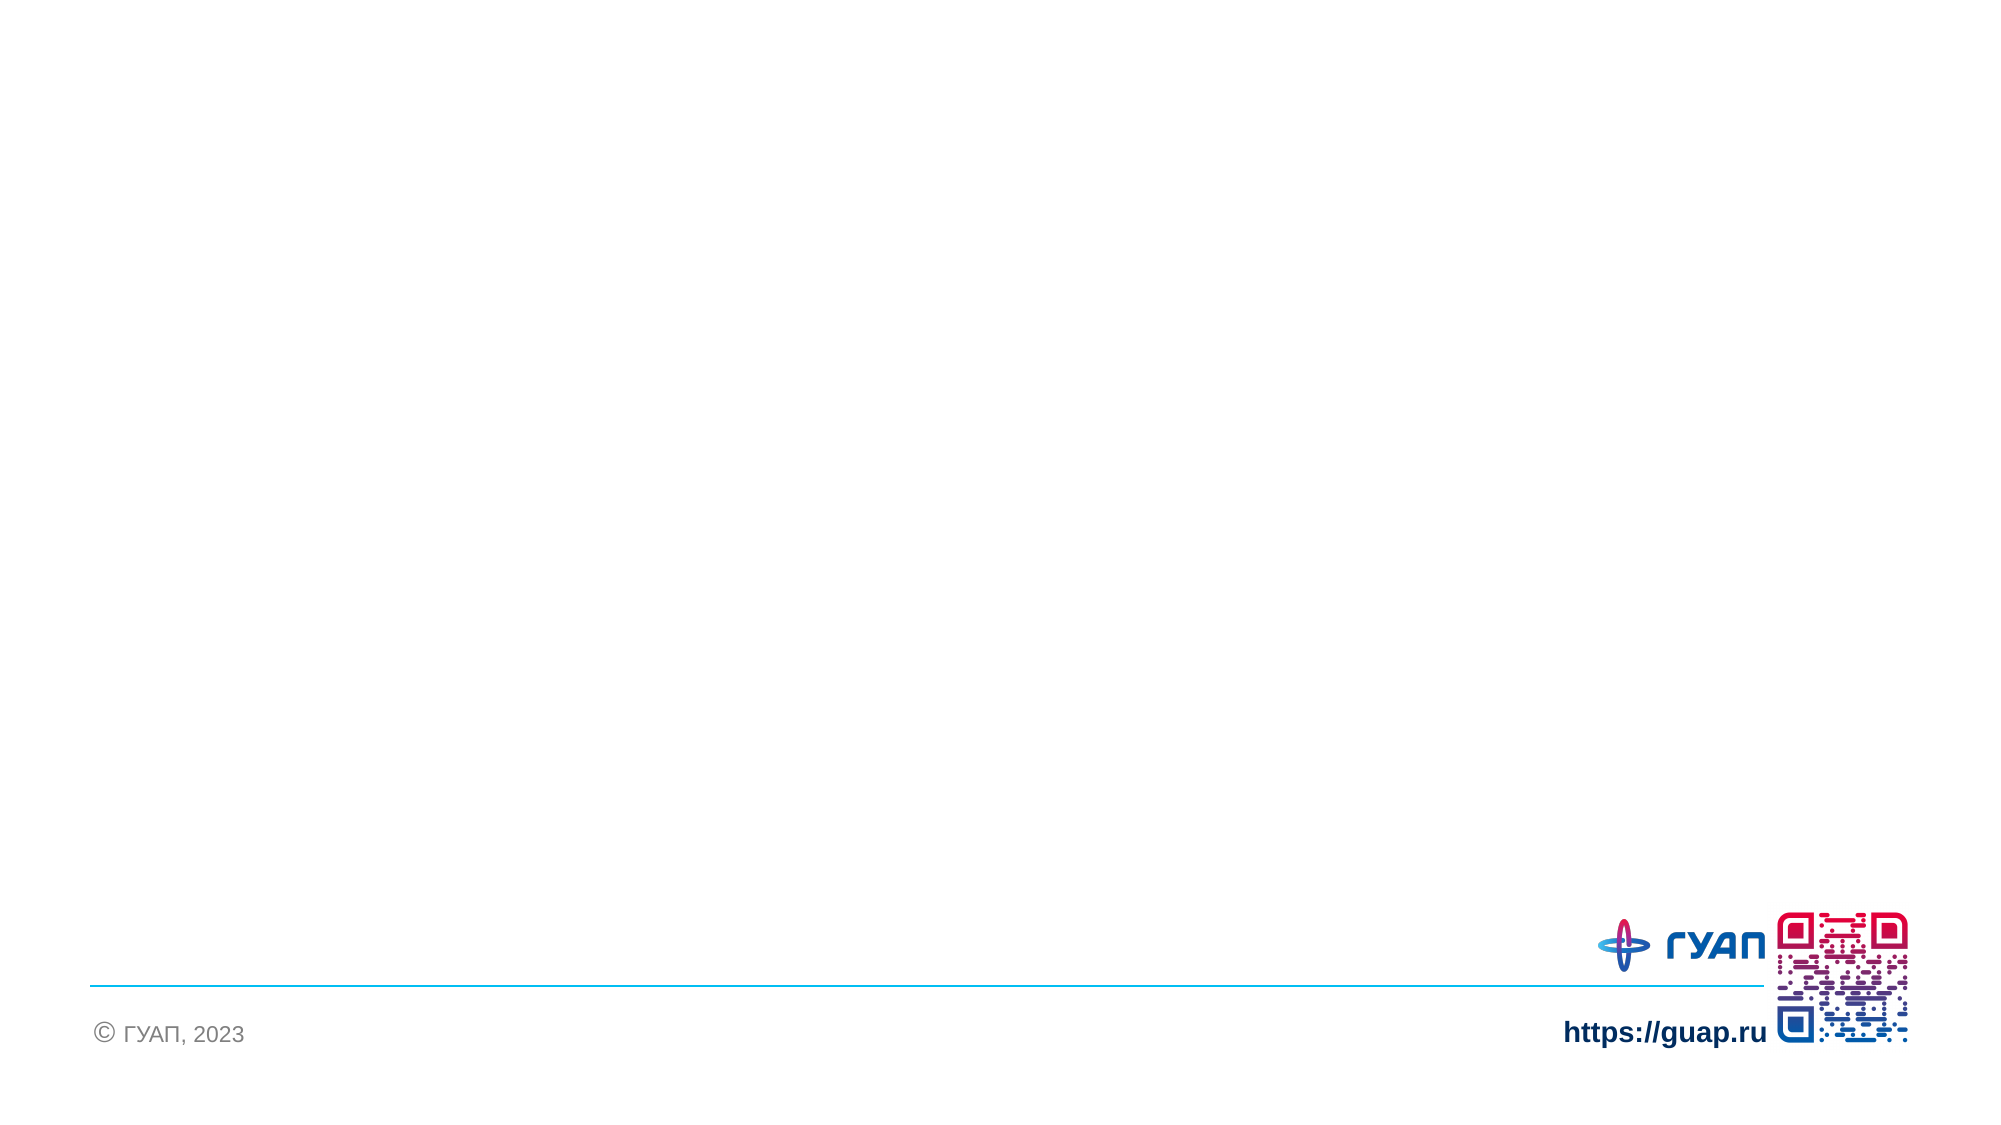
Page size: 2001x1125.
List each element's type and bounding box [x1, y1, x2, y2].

picture [1598, 919, 1765, 972]
picture [1767, 902, 1910, 1053]
